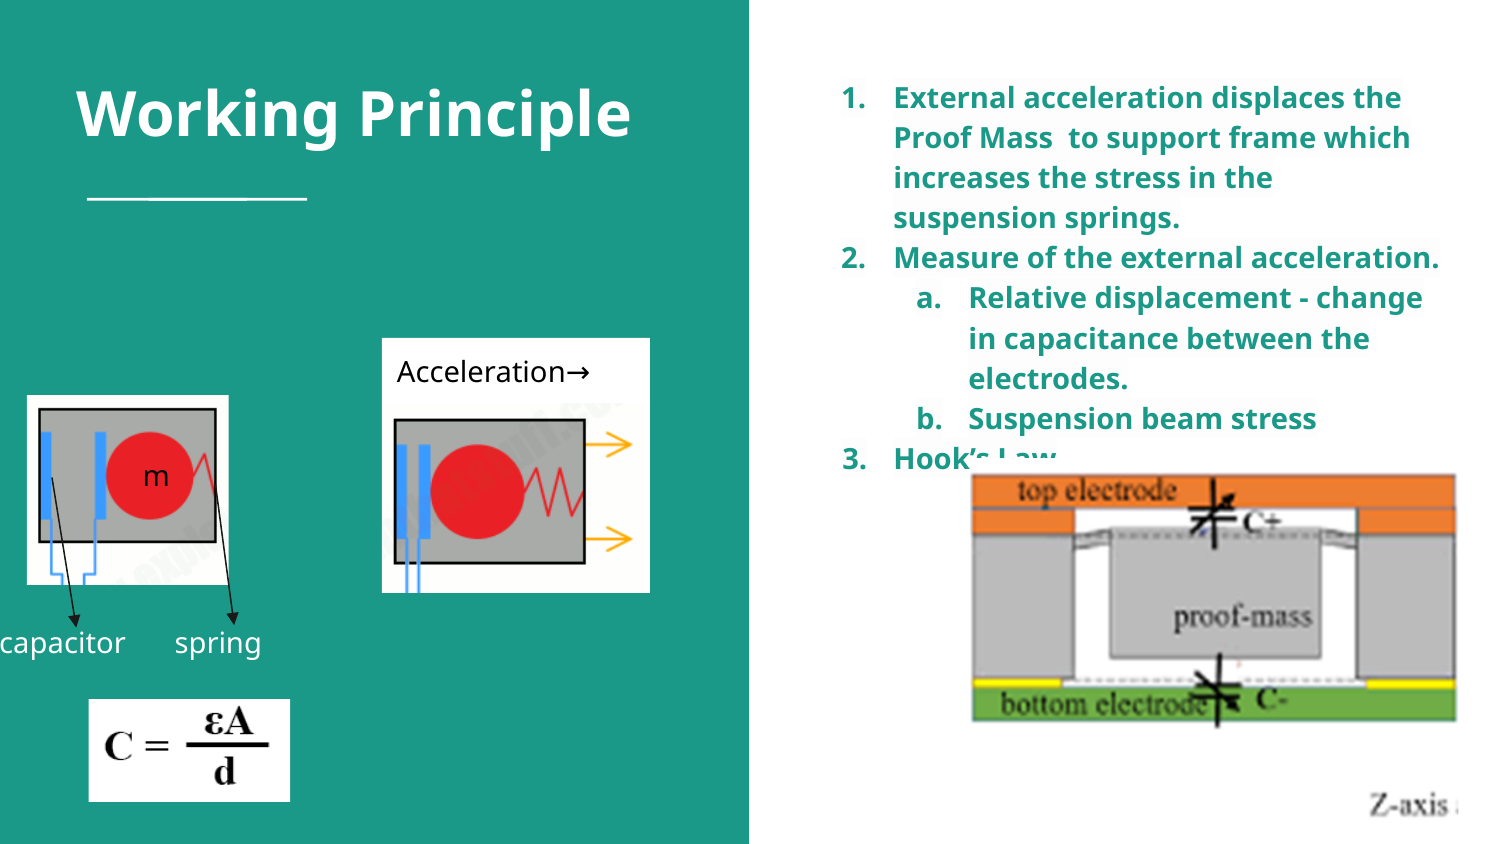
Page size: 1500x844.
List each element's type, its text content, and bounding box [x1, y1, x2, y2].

text_box [749, 0, 1500, 844]
picture [88, 699, 291, 802]
picture [969, 458, 1459, 826]
picture [381, 403, 650, 593]
text_box capacitor [0, 609, 144, 675]
title Working Principle [61, 58, 749, 308]
picture [26, 395, 229, 585]
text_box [215, 483, 235, 626]
text_box Acceleration→ [381, 337, 650, 402]
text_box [51, 477, 77, 628]
text_box External acceleration displaces the Proof Mass to support frame which increases the stress in the suspension springs. Measure of the external acceleration. Relative displacement - change in capacitance between the electrodes. Suspension beam stress Hook’s Law [803, 58, 1459, 683]
text_box spring [159, 609, 291, 675]
